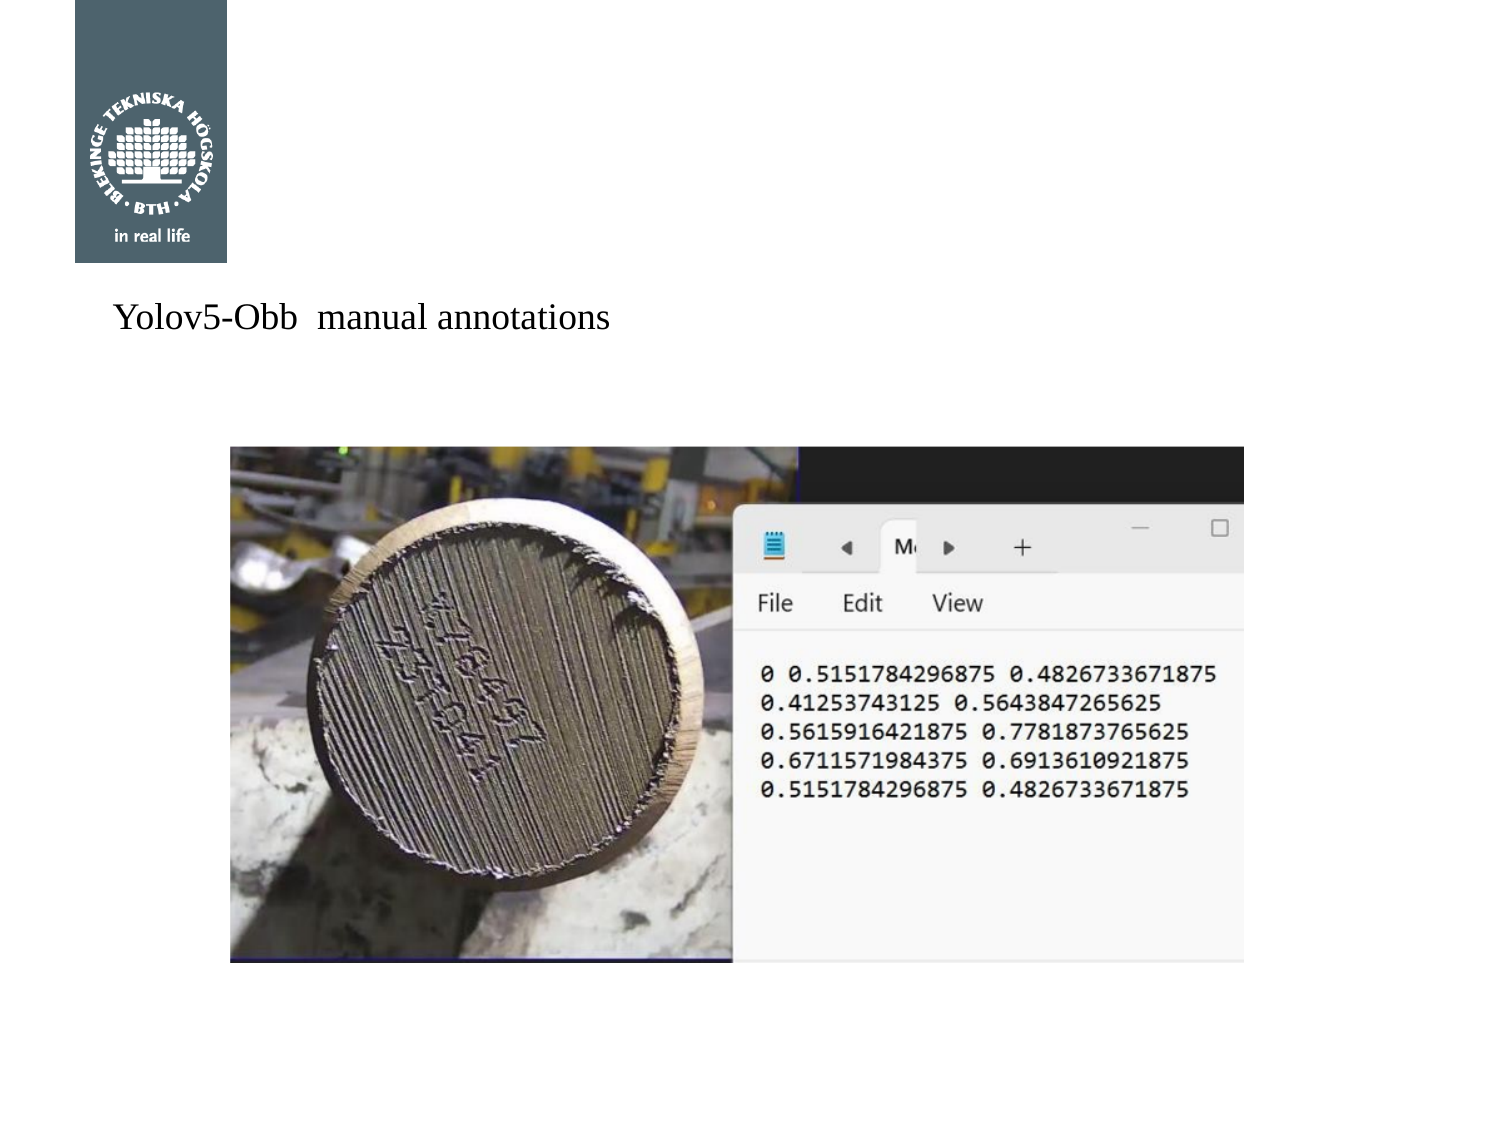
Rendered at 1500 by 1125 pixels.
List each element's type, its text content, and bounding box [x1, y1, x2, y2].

picture [224, 443, 1244, 963]
picture [75, 0, 227, 263]
subtitle Yolov5-Obb manual annotations [75, 291, 1425, 383]
